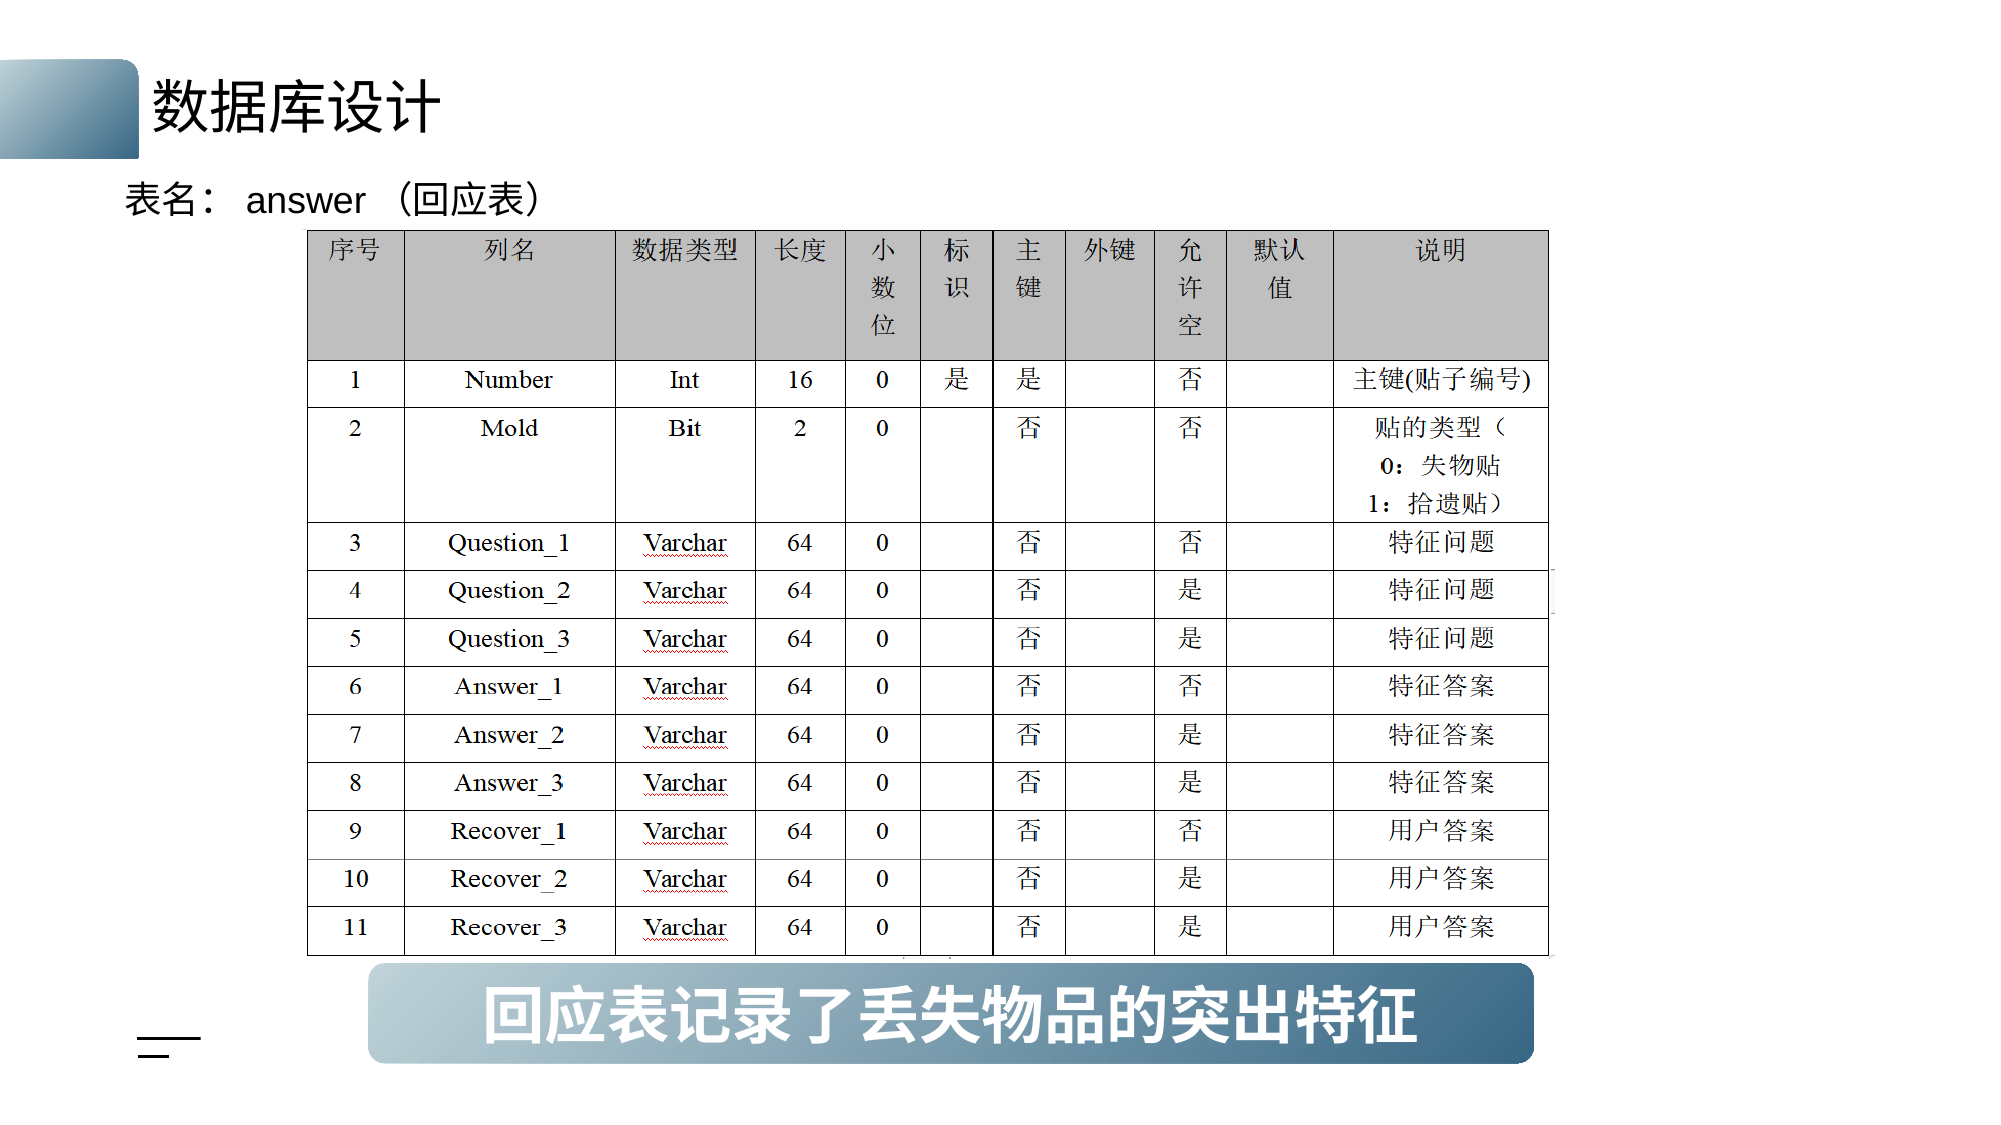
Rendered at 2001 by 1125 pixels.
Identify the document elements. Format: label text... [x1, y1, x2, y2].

picture [303, 229, 1555, 959]
text_box 回应表记录了丢失物品的突出特征 [367, 962, 1535, 1065]
text_box 表名：answer（回应表） [109, 168, 696, 229]
text_box 数据库设计 [136, 59, 1935, 159]
